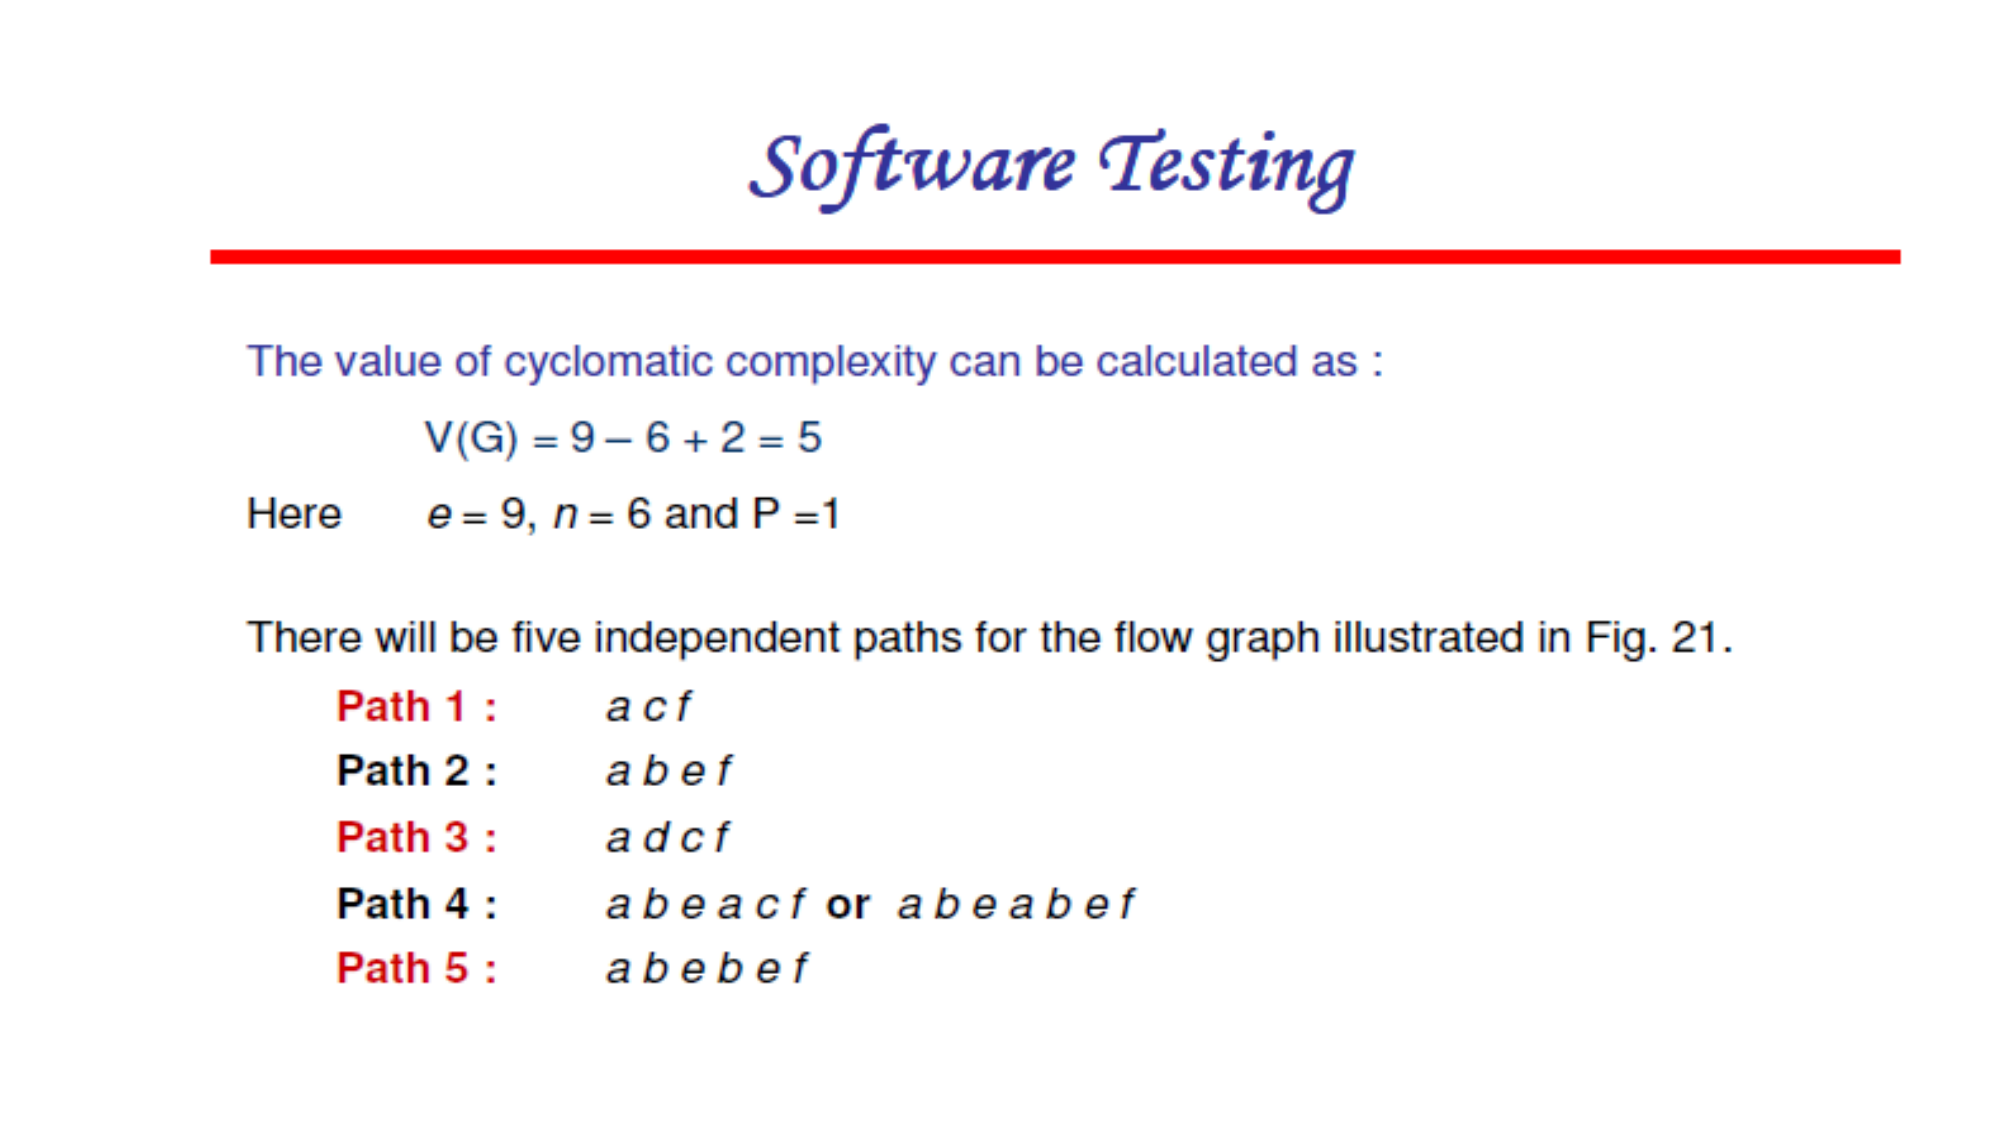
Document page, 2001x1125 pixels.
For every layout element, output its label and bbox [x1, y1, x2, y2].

picture [119, 41, 1904, 1044]
